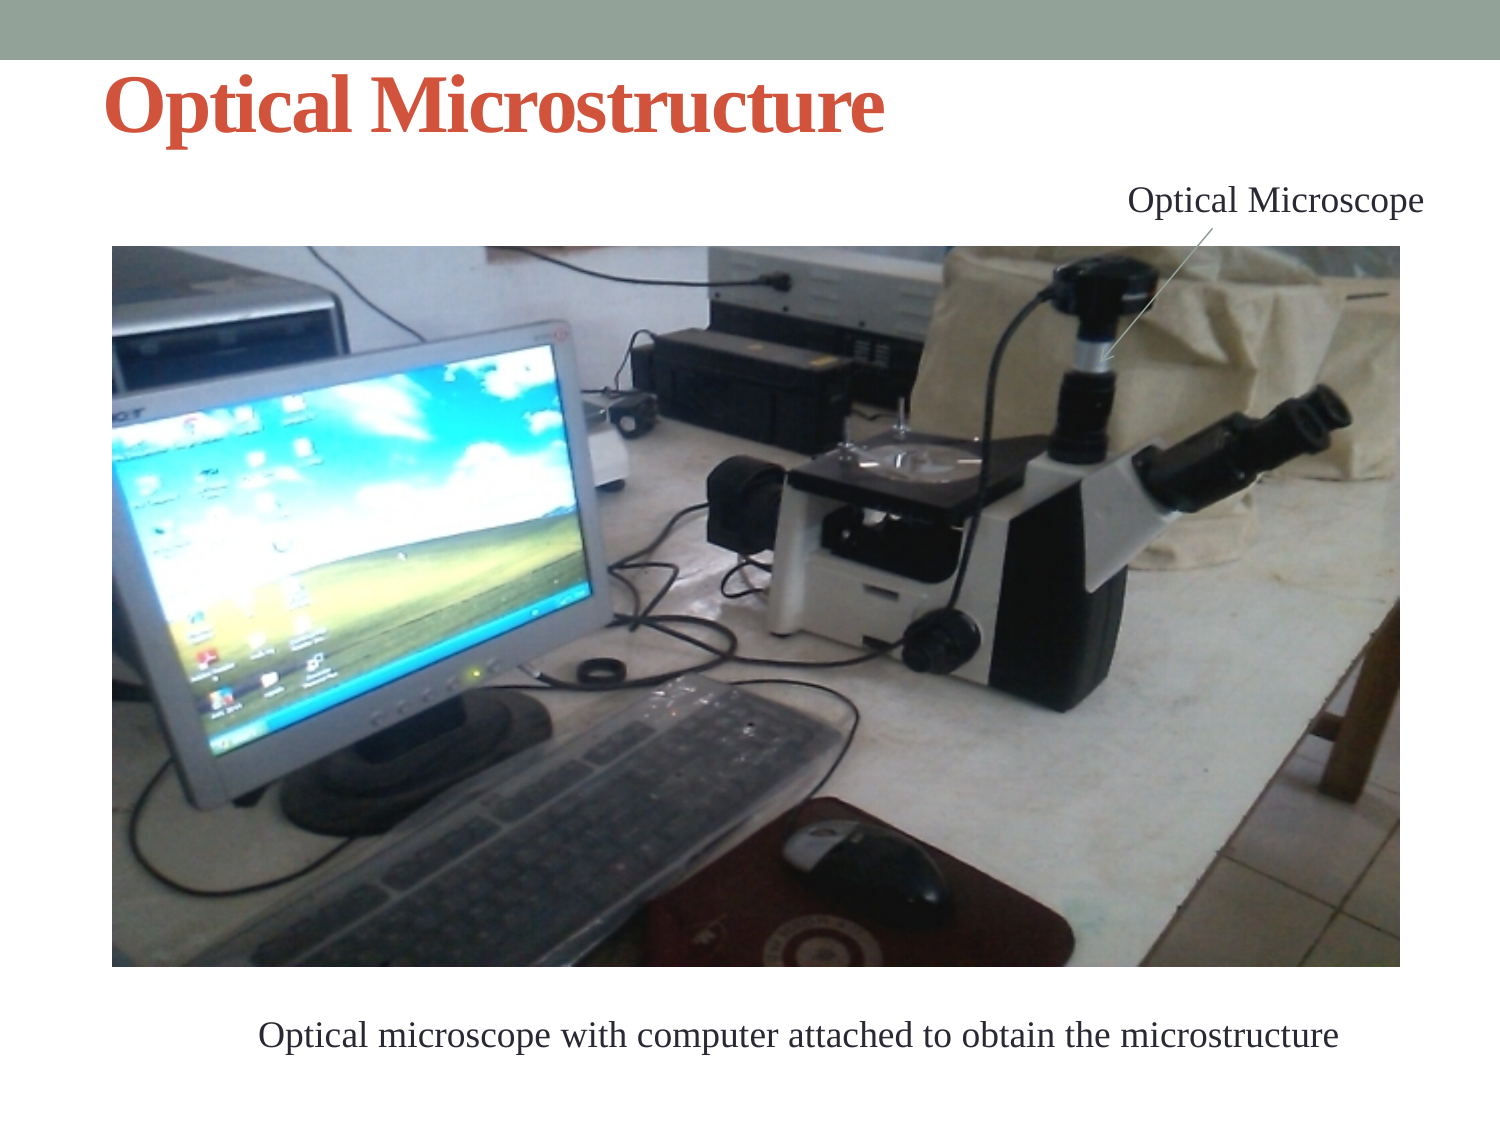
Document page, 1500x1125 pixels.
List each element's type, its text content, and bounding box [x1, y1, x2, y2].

text_box Optical microscope with computer attached to obtain the microstructure [243, 1002, 1356, 1063]
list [112, 246, 1401, 967]
text_box Optical Microscope [1113, 167, 1441, 228]
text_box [1099, 228, 1213, 363]
title Optical Microstructure [87, 24, 1208, 174]
